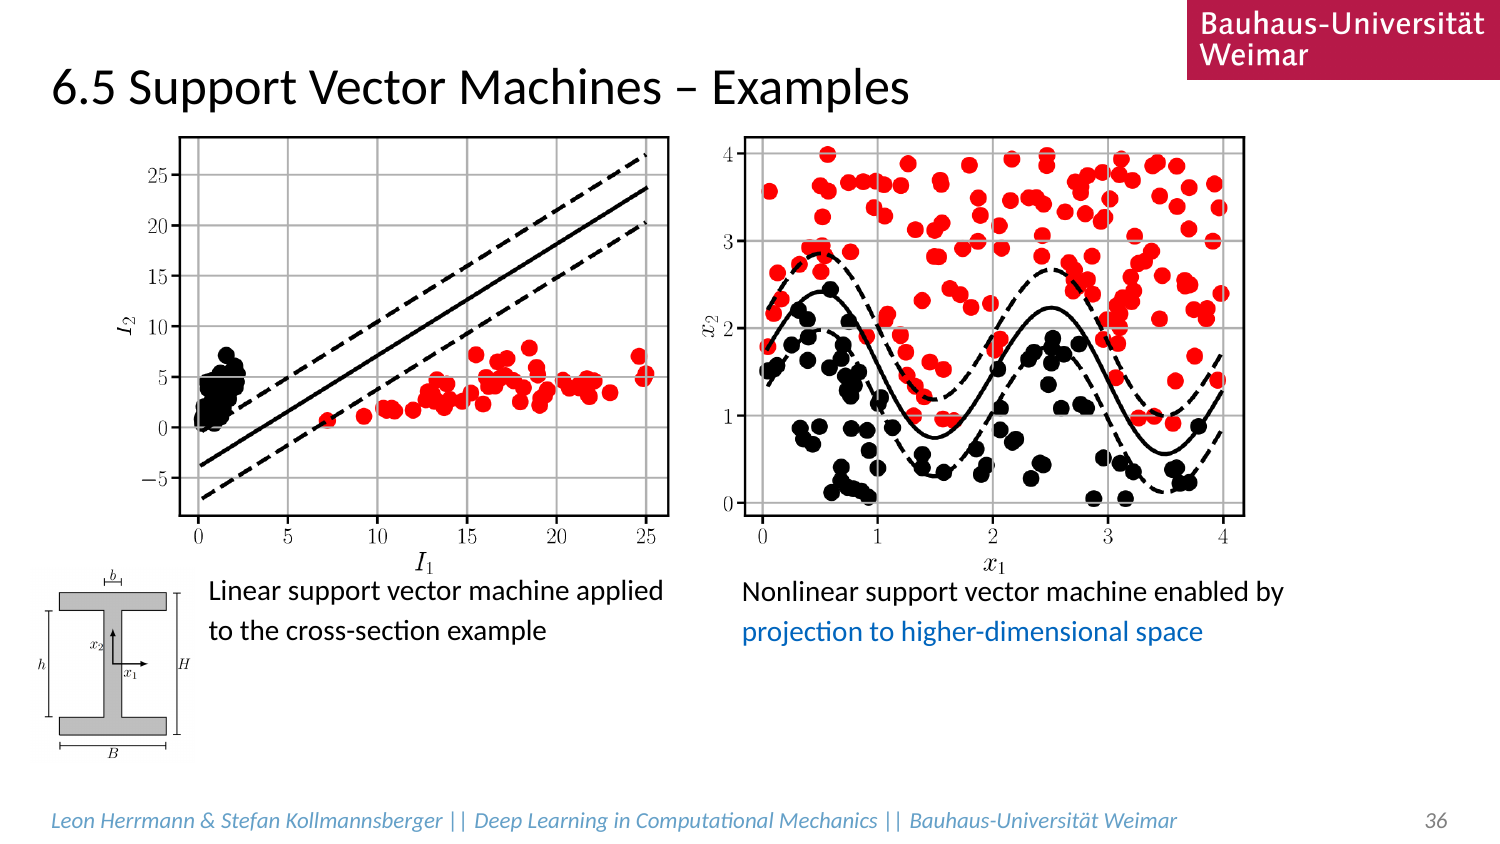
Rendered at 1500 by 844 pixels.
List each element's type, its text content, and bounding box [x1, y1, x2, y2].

picture [30, 124, 1250, 764]
text_box Linear support vector machine applied to the cross-section example [208, 589, 665, 647]
picture [1187, 0, 1500, 80]
list [52, 135, 1449, 787]
slide_number 36 [1311, 796, 1448, 842]
footer Leon Herrmann & Stefan Kollmannsberger || Deep Learning in Computational Mechanics || Bauhaus-Universität Weimar [51, 796, 1311, 842]
title 6.5 Support Vector Machines – Examples [50, 48, 1189, 114]
